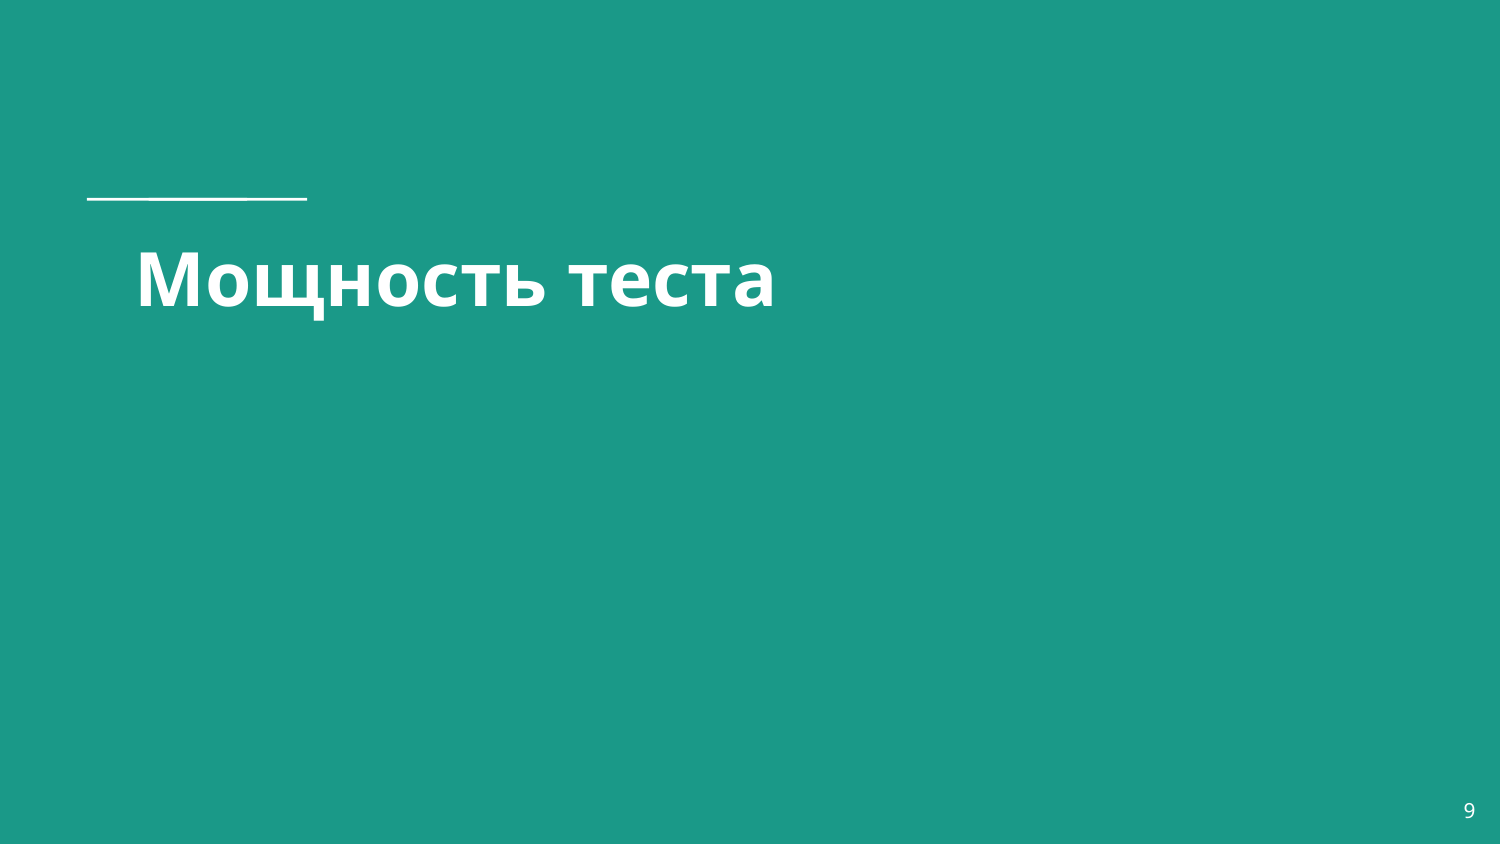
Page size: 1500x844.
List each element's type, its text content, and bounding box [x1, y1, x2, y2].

slide_number ‹#› [1400, 779, 1491, 844]
title Мощность теста [119, 216, 1381, 466]
